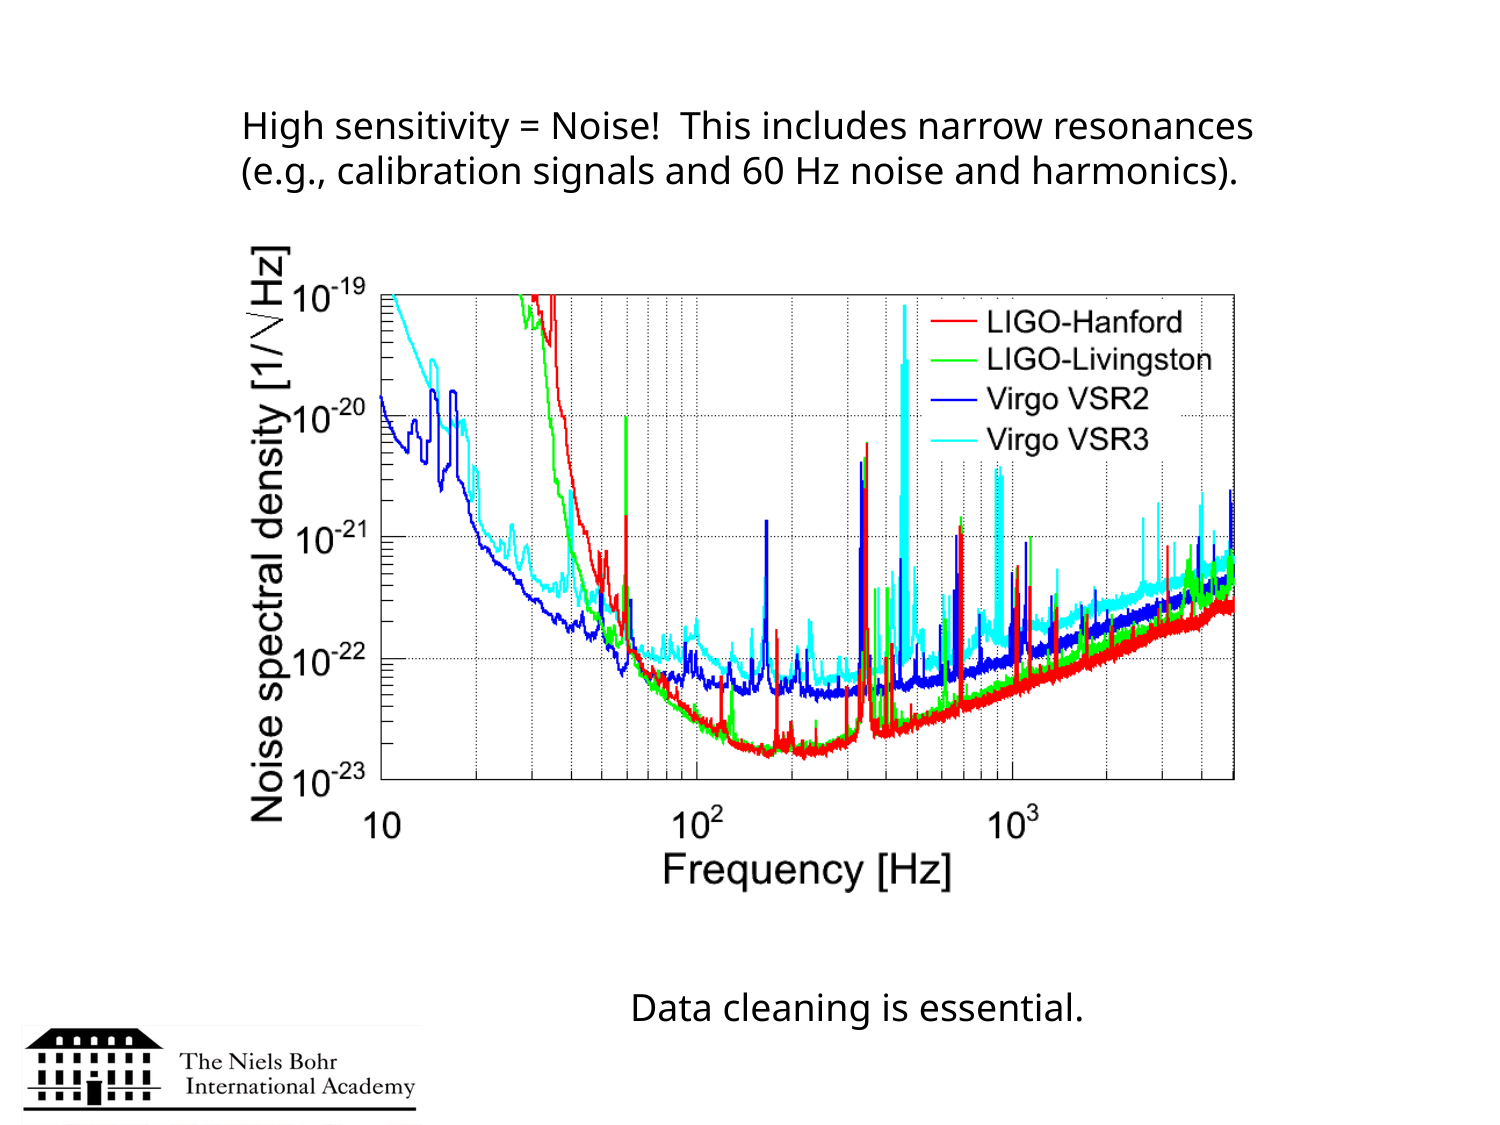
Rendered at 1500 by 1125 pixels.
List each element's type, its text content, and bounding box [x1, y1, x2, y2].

picture [246, 228, 1287, 893]
text_box High sensitivity = Noise! This includes narrow resonances (e.g., calibration signals and 60 Hz noise and harmonics). [226, 94, 1280, 200]
picture [21, 1025, 422, 1125]
text_box Data cleaning is essential. [615, 976, 1100, 1037]
